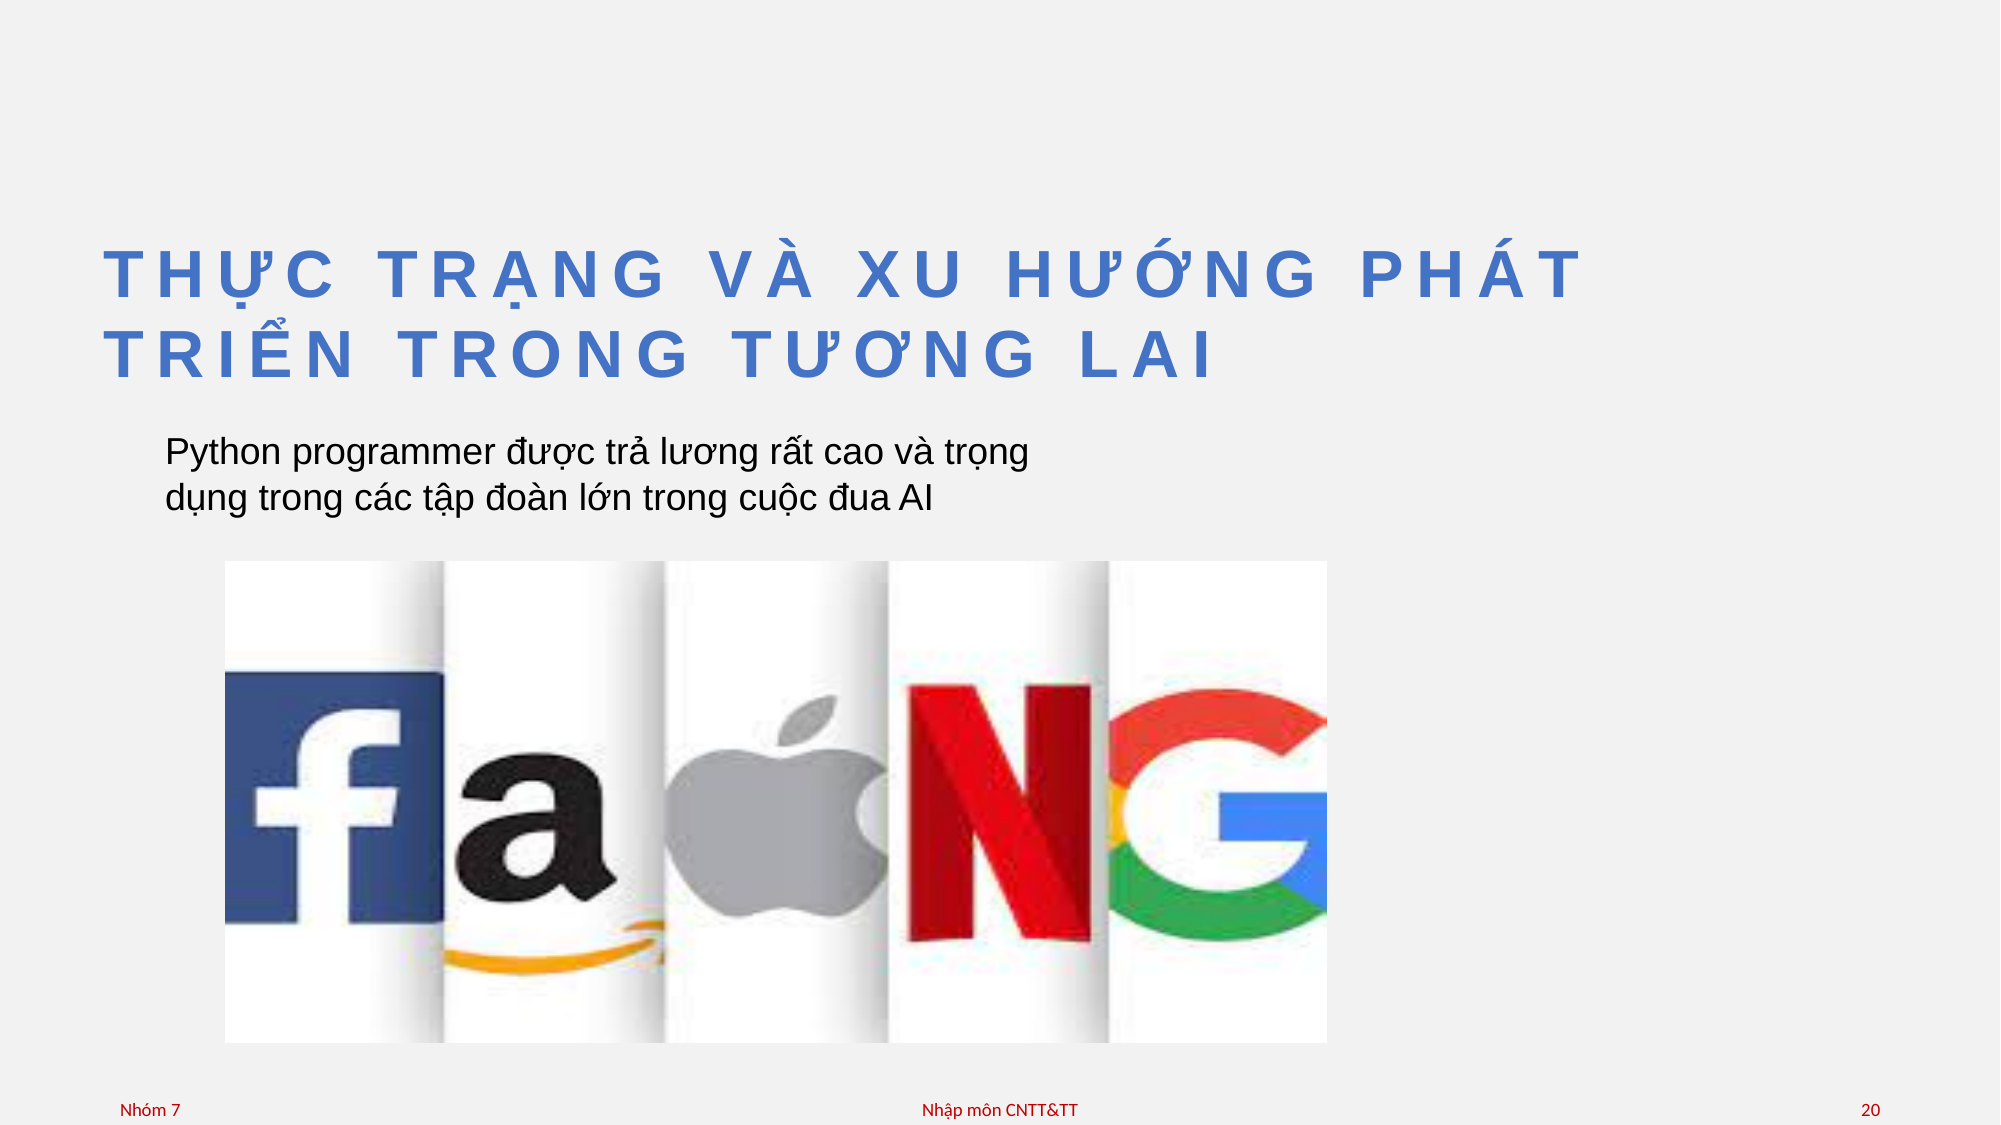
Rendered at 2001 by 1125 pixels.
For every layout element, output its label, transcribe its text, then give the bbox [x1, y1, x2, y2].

text_box Python programmer được trả lương rất cao và trọng dụng trong các tập đoàn lớn trong cuộc đua AI [149, 419, 1065, 525]
text_box Nhập môn CNTT&TT [500, 1090, 1444, 1125]
text_box THỰC TRẠNG VÀ XU HƯỚNG PHÁT TRIỂN TRONG TƯƠNG LAI [88, 223, 1763, 398]
picture [225, 561, 1327, 1043]
text_box 20 [1444, 1090, 1895, 1125]
text_box Nhóm 7 [104, 1079, 555, 1125]
